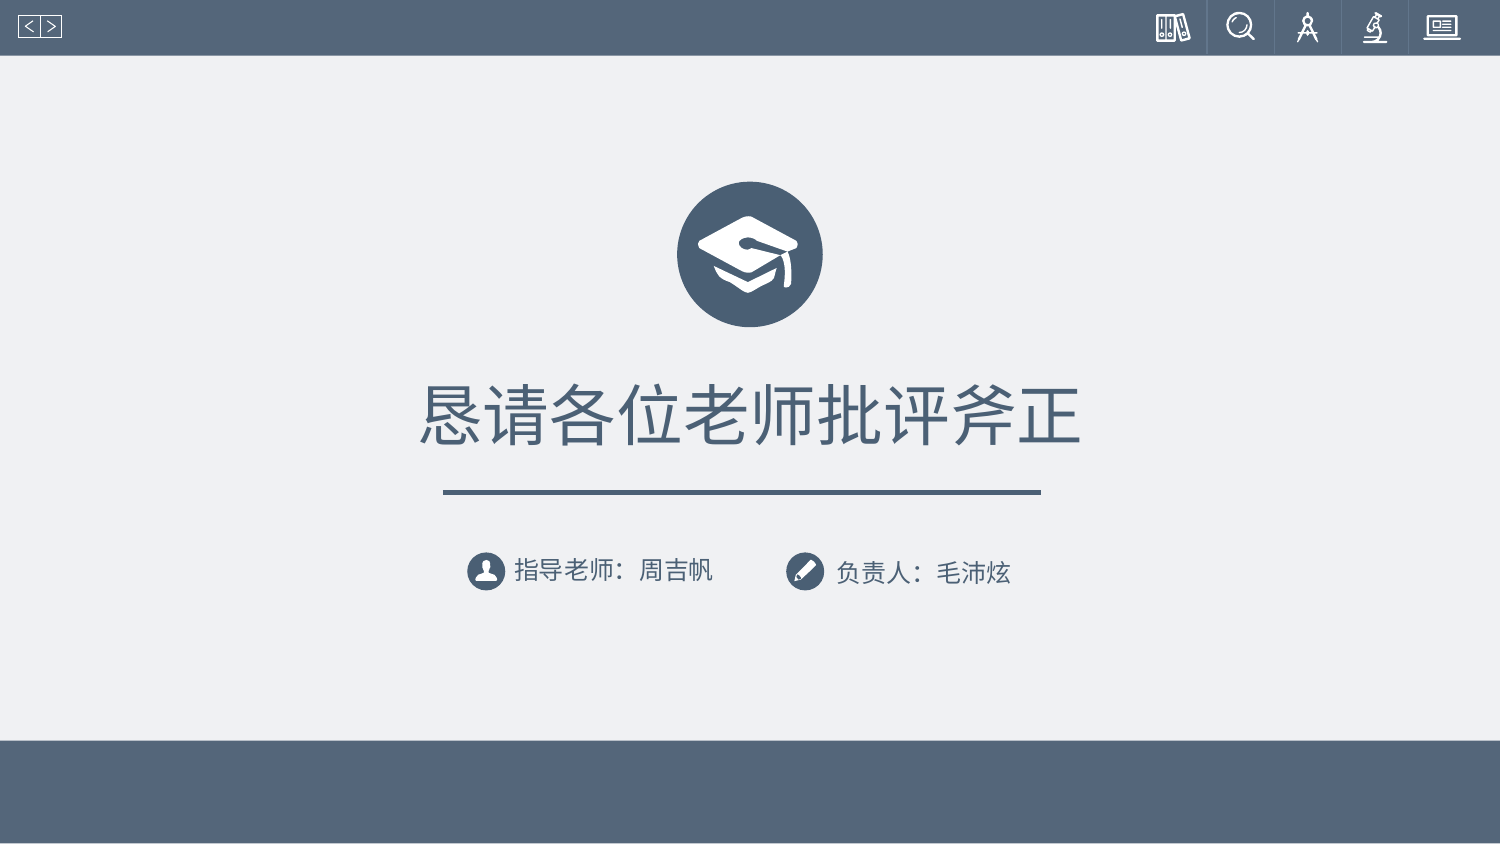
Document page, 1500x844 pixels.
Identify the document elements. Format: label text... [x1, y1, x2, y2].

text_box [0, 0, 1206, 58]
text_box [676, 181, 823, 328]
text_box [1362, 12, 1388, 44]
text_box [0, 739, 1500, 844]
text_box 负责人：毛沛炫 [825, 551, 1023, 594]
text_box [1156, 12, 1191, 42]
text_box [1275, 0, 1341, 58]
text_box [1208, 0, 1273, 58]
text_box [466, 552, 506, 591]
text_box [1226, 11, 1255, 40]
text_box [1297, 11, 1319, 43]
text_box 指导老师：周吉帆 [502, 548, 726, 590]
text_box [785, 552, 825, 591]
text_box [1423, 15, 1462, 40]
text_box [40, 15, 63, 38]
text_box [1342, 0, 1408, 58]
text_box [18, 15, 37, 38]
text_box [1409, 0, 1500, 58]
text_box 恳请各位老师批评斧正 [404, 368, 1096, 460]
